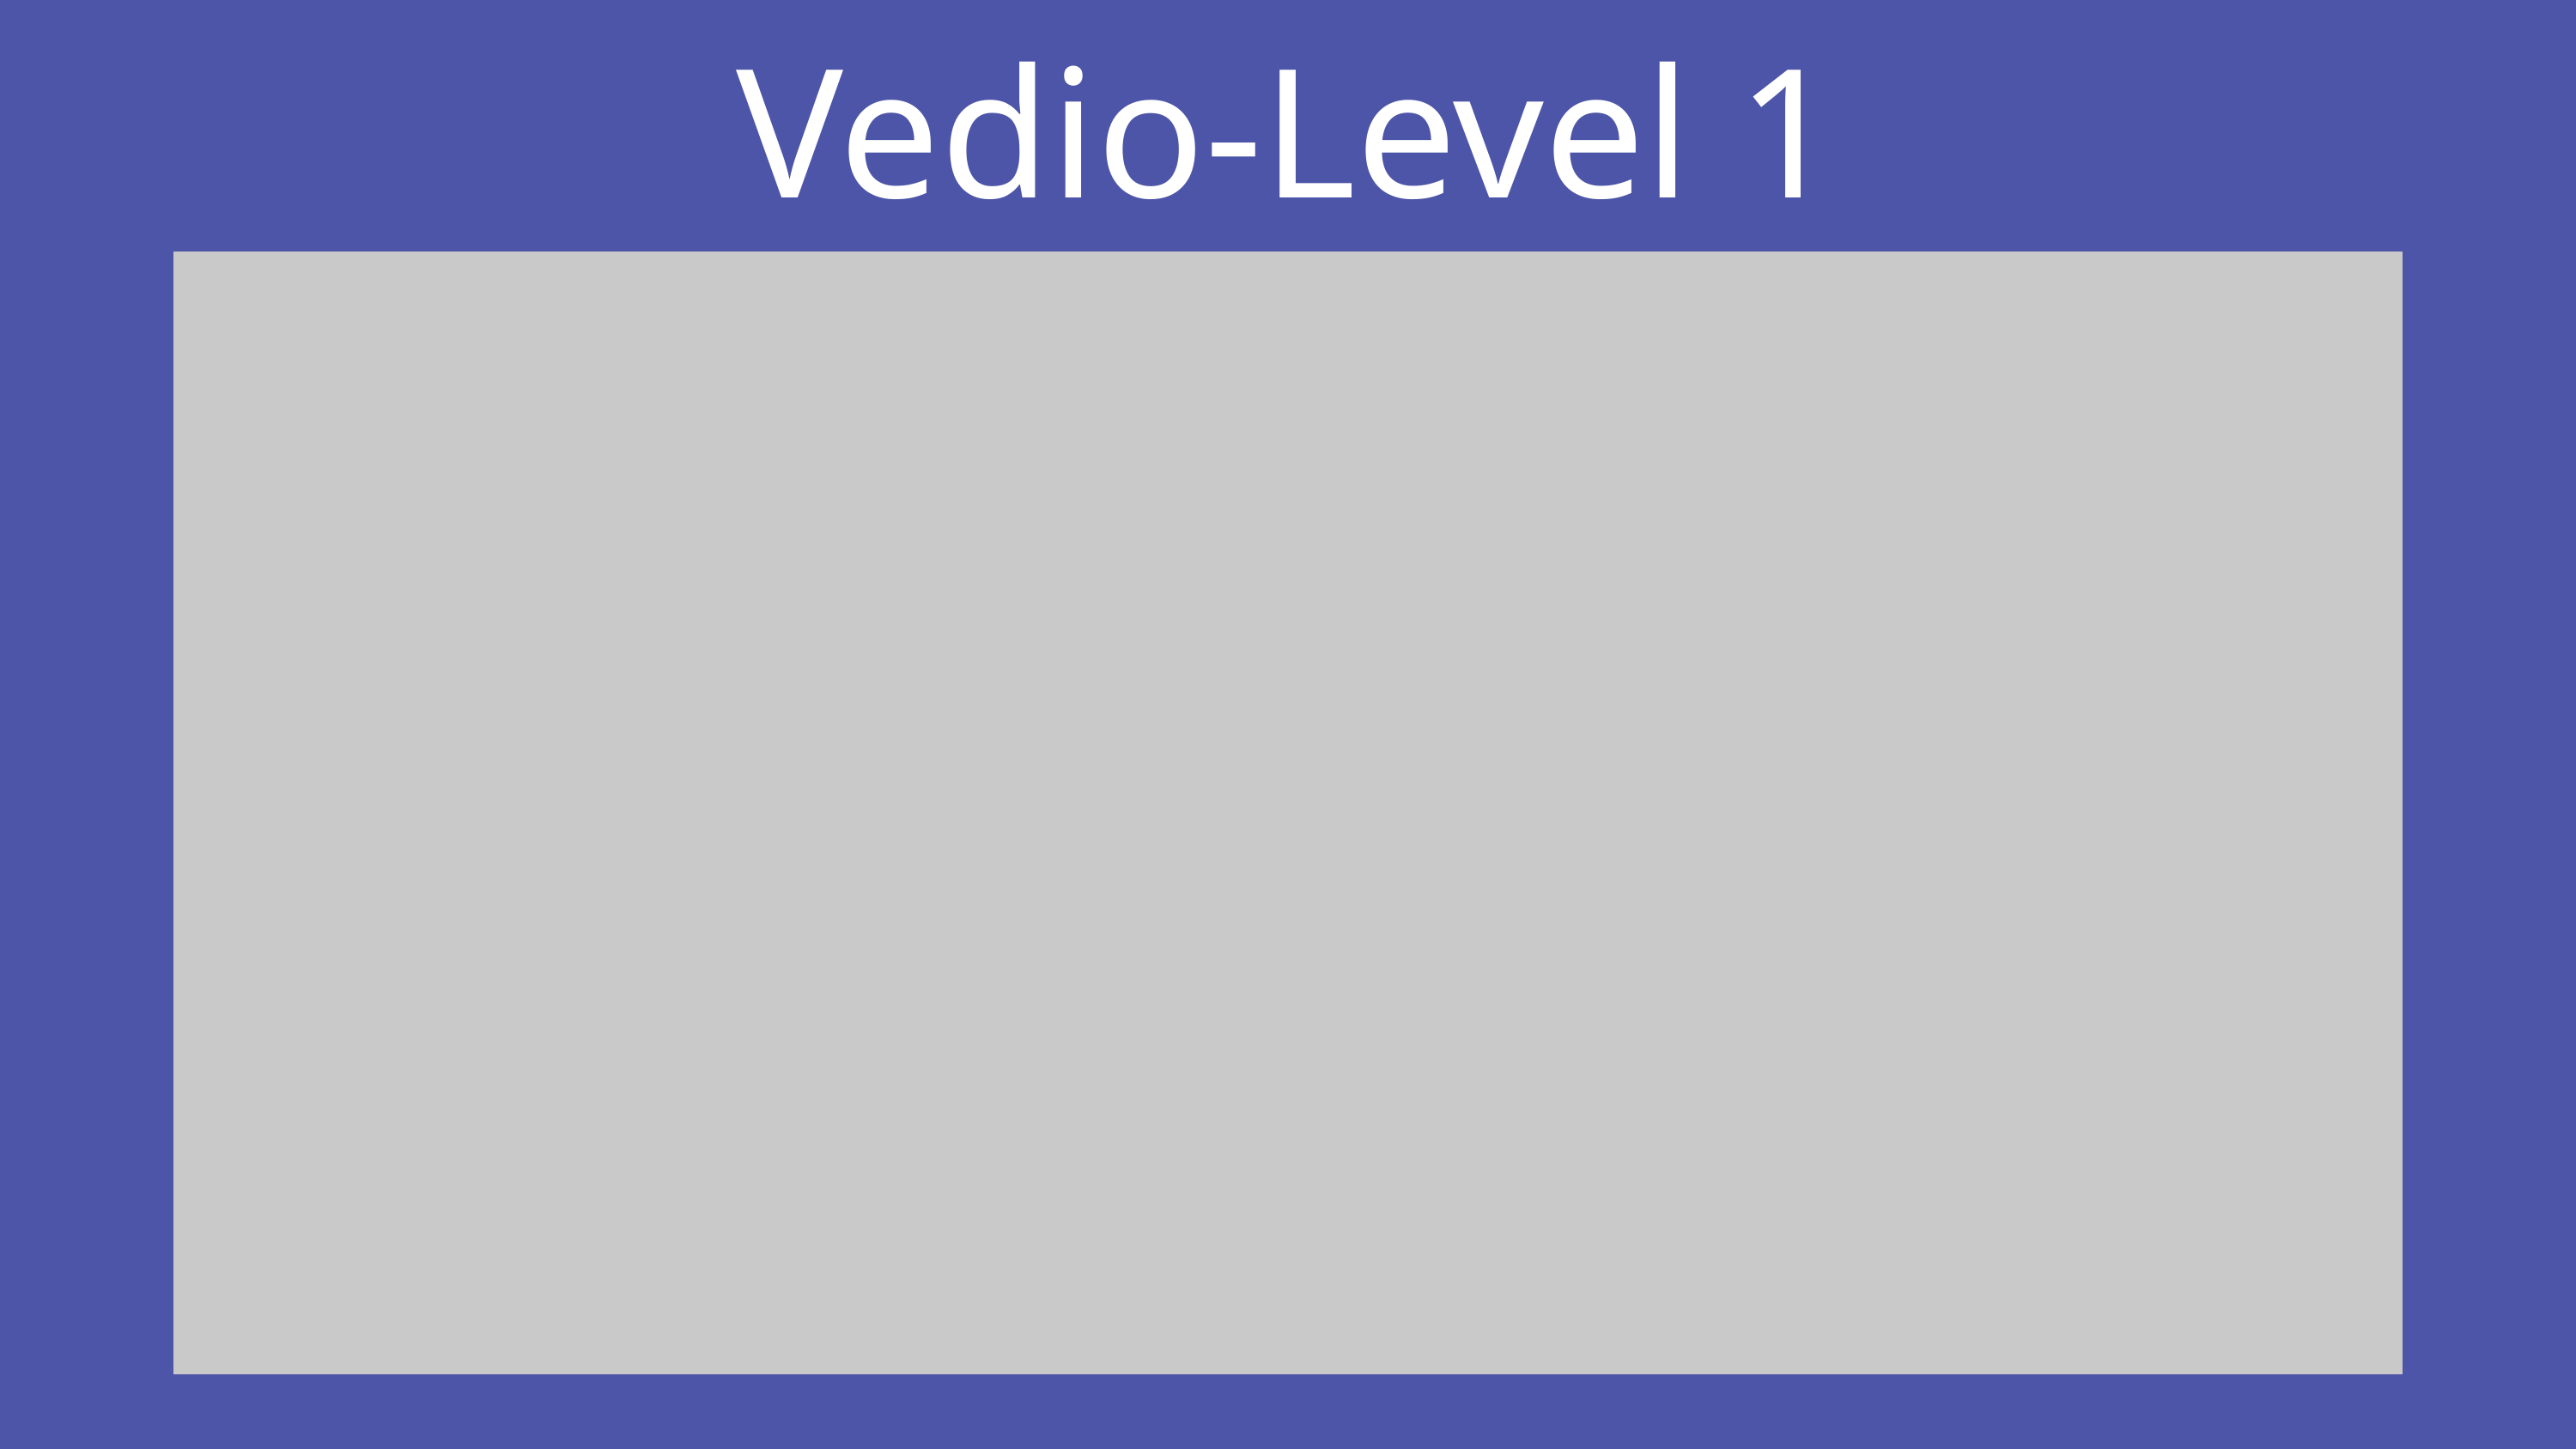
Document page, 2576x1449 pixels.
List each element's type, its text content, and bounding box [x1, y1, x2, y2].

text_box Vedio-Level 1 [511, 0, 2065, 233]
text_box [172, 251, 2404, 1375]
